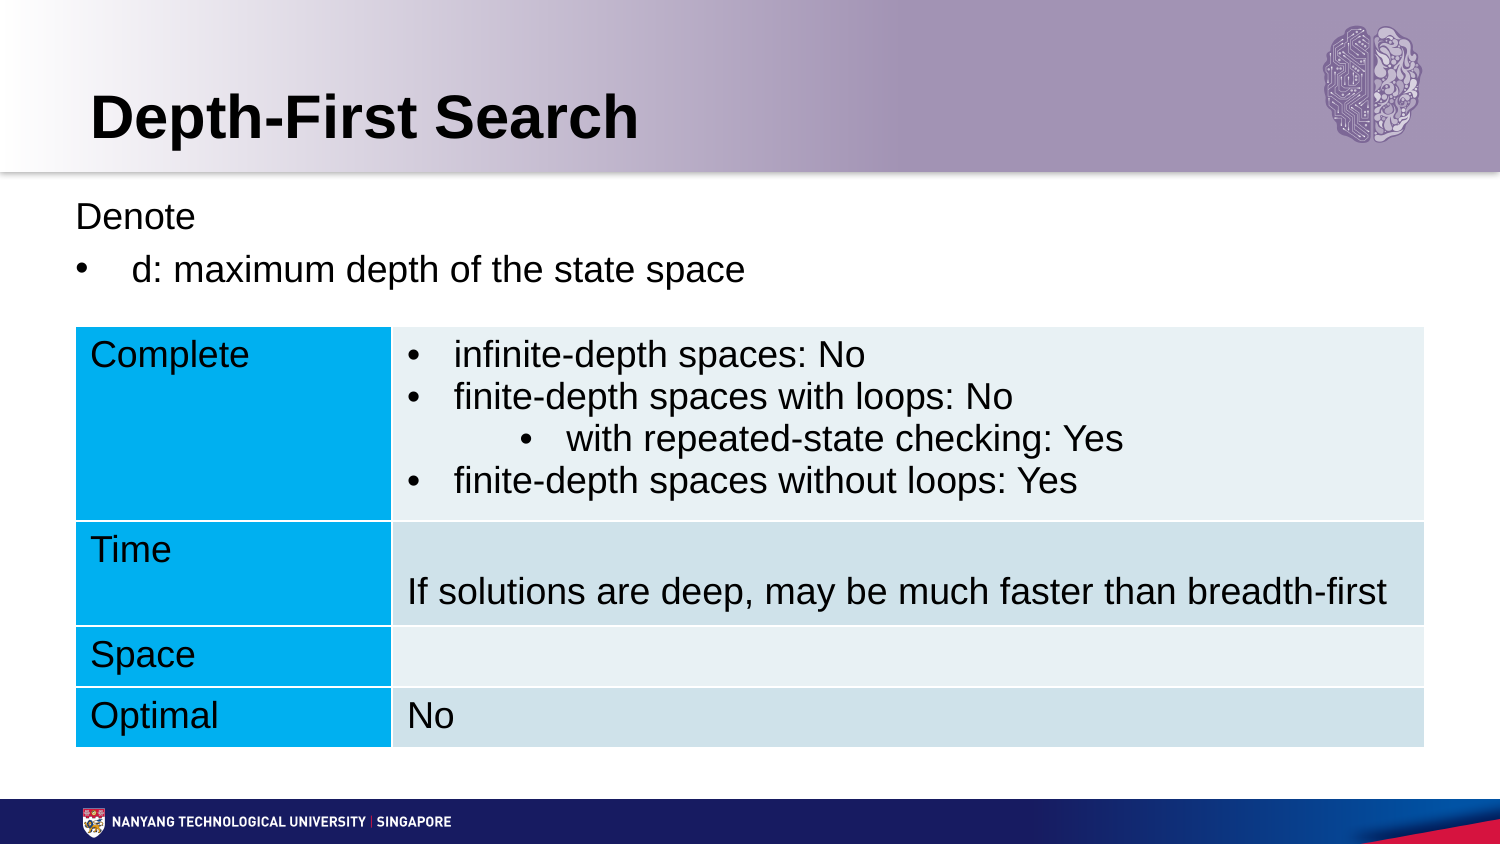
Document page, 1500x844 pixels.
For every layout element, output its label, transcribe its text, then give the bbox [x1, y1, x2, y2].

list Denote d: maximum depth of the state space [60, 184, 1411, 662]
picture [0, 799, 1500, 844]
title Depth-First Search [75, 69, 1425, 159]
